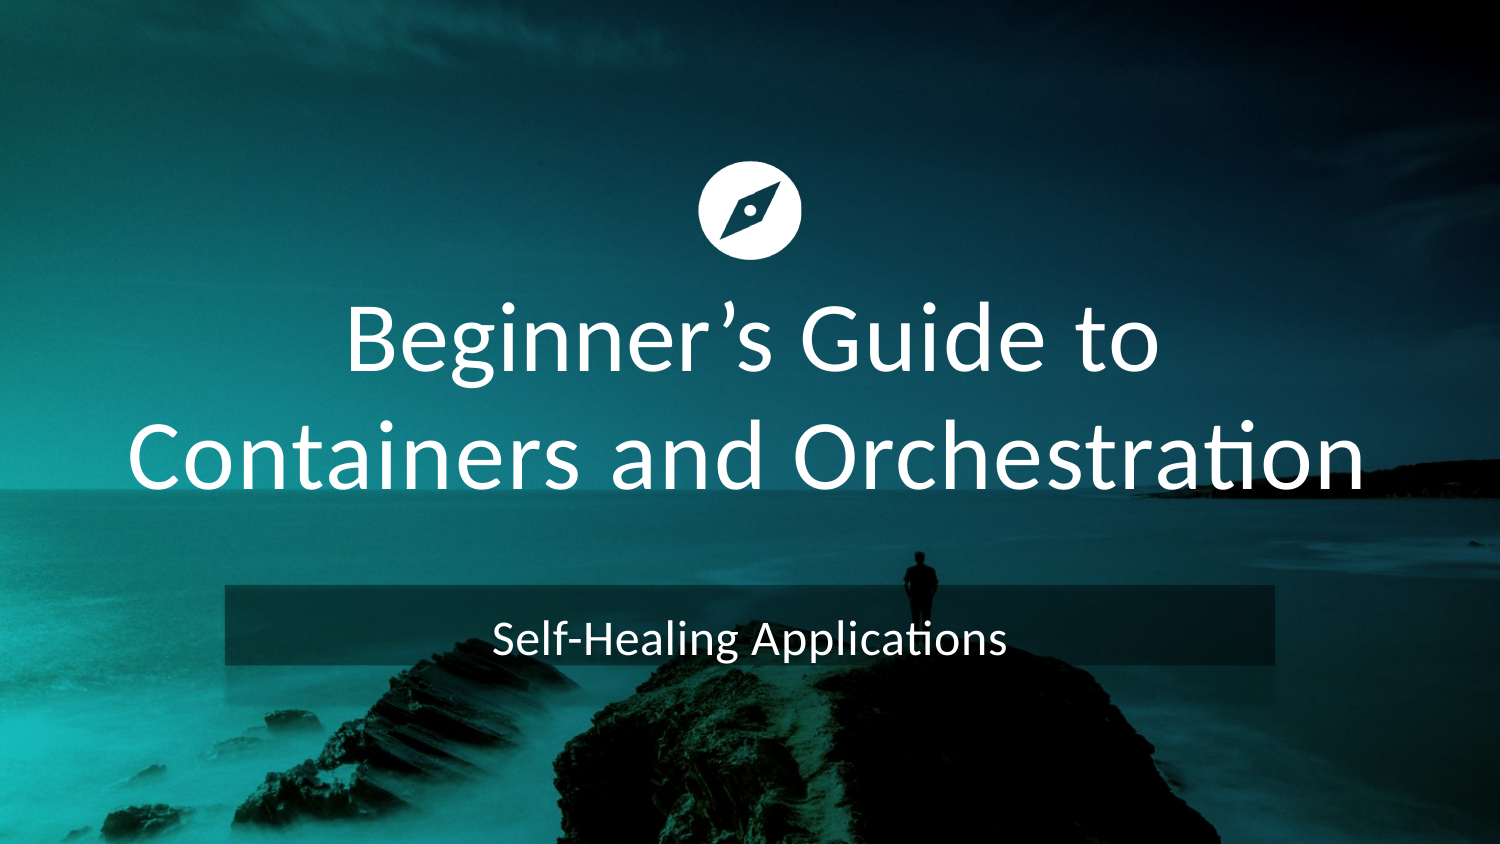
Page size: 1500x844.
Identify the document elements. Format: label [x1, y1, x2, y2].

text_box [0, 0, 1500, 844]
text_box [218, 582, 1282, 716]
